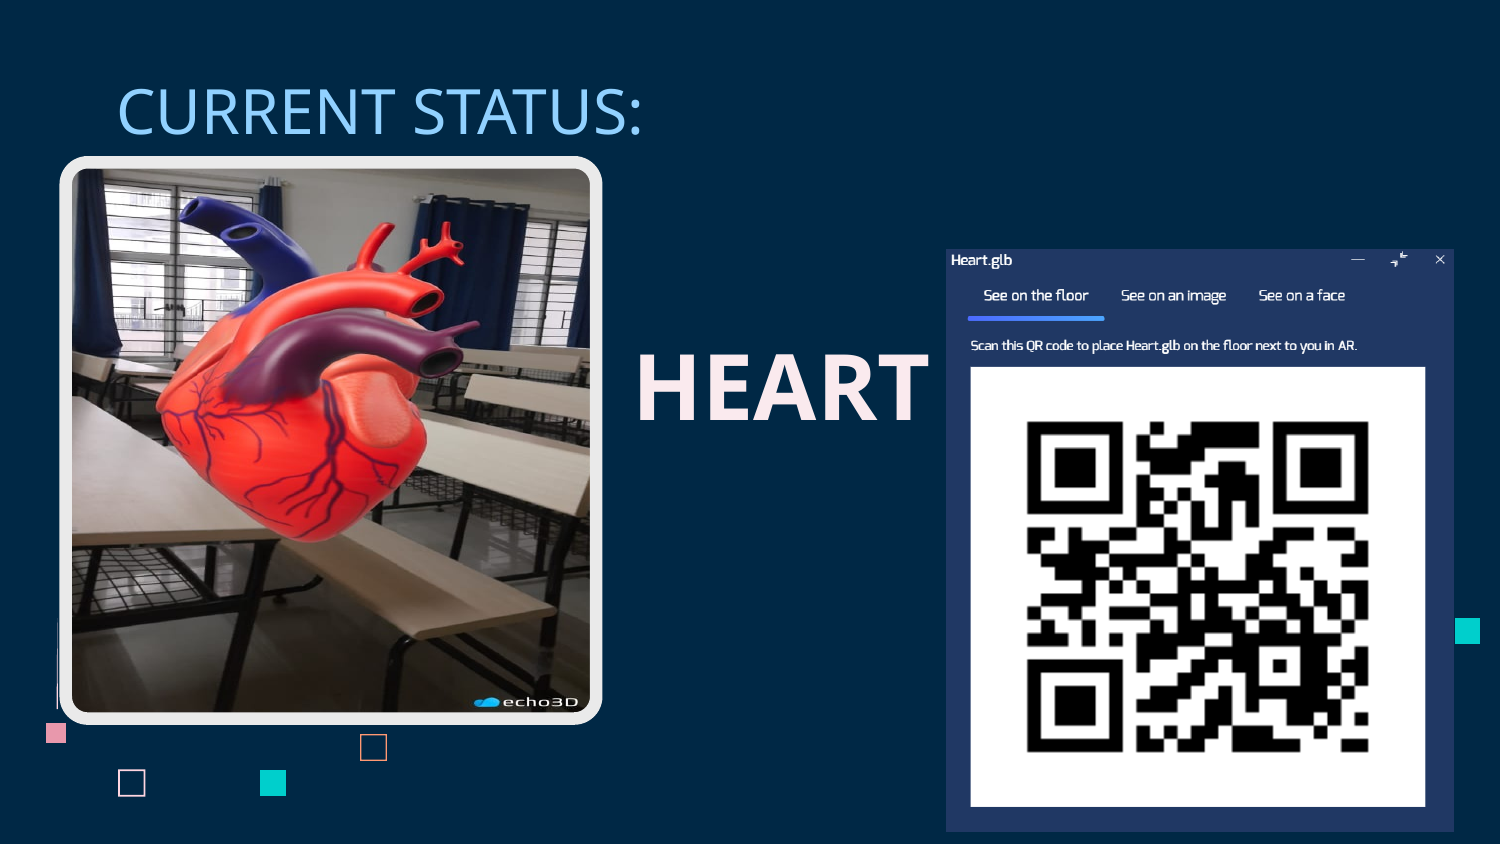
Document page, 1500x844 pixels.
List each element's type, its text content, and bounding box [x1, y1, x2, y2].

picture [946, 249, 1454, 833]
text_box HEART [601, 321, 941, 447]
title CURRENT STATUS: [101, 67, 714, 163]
picture [65, 162, 597, 719]
